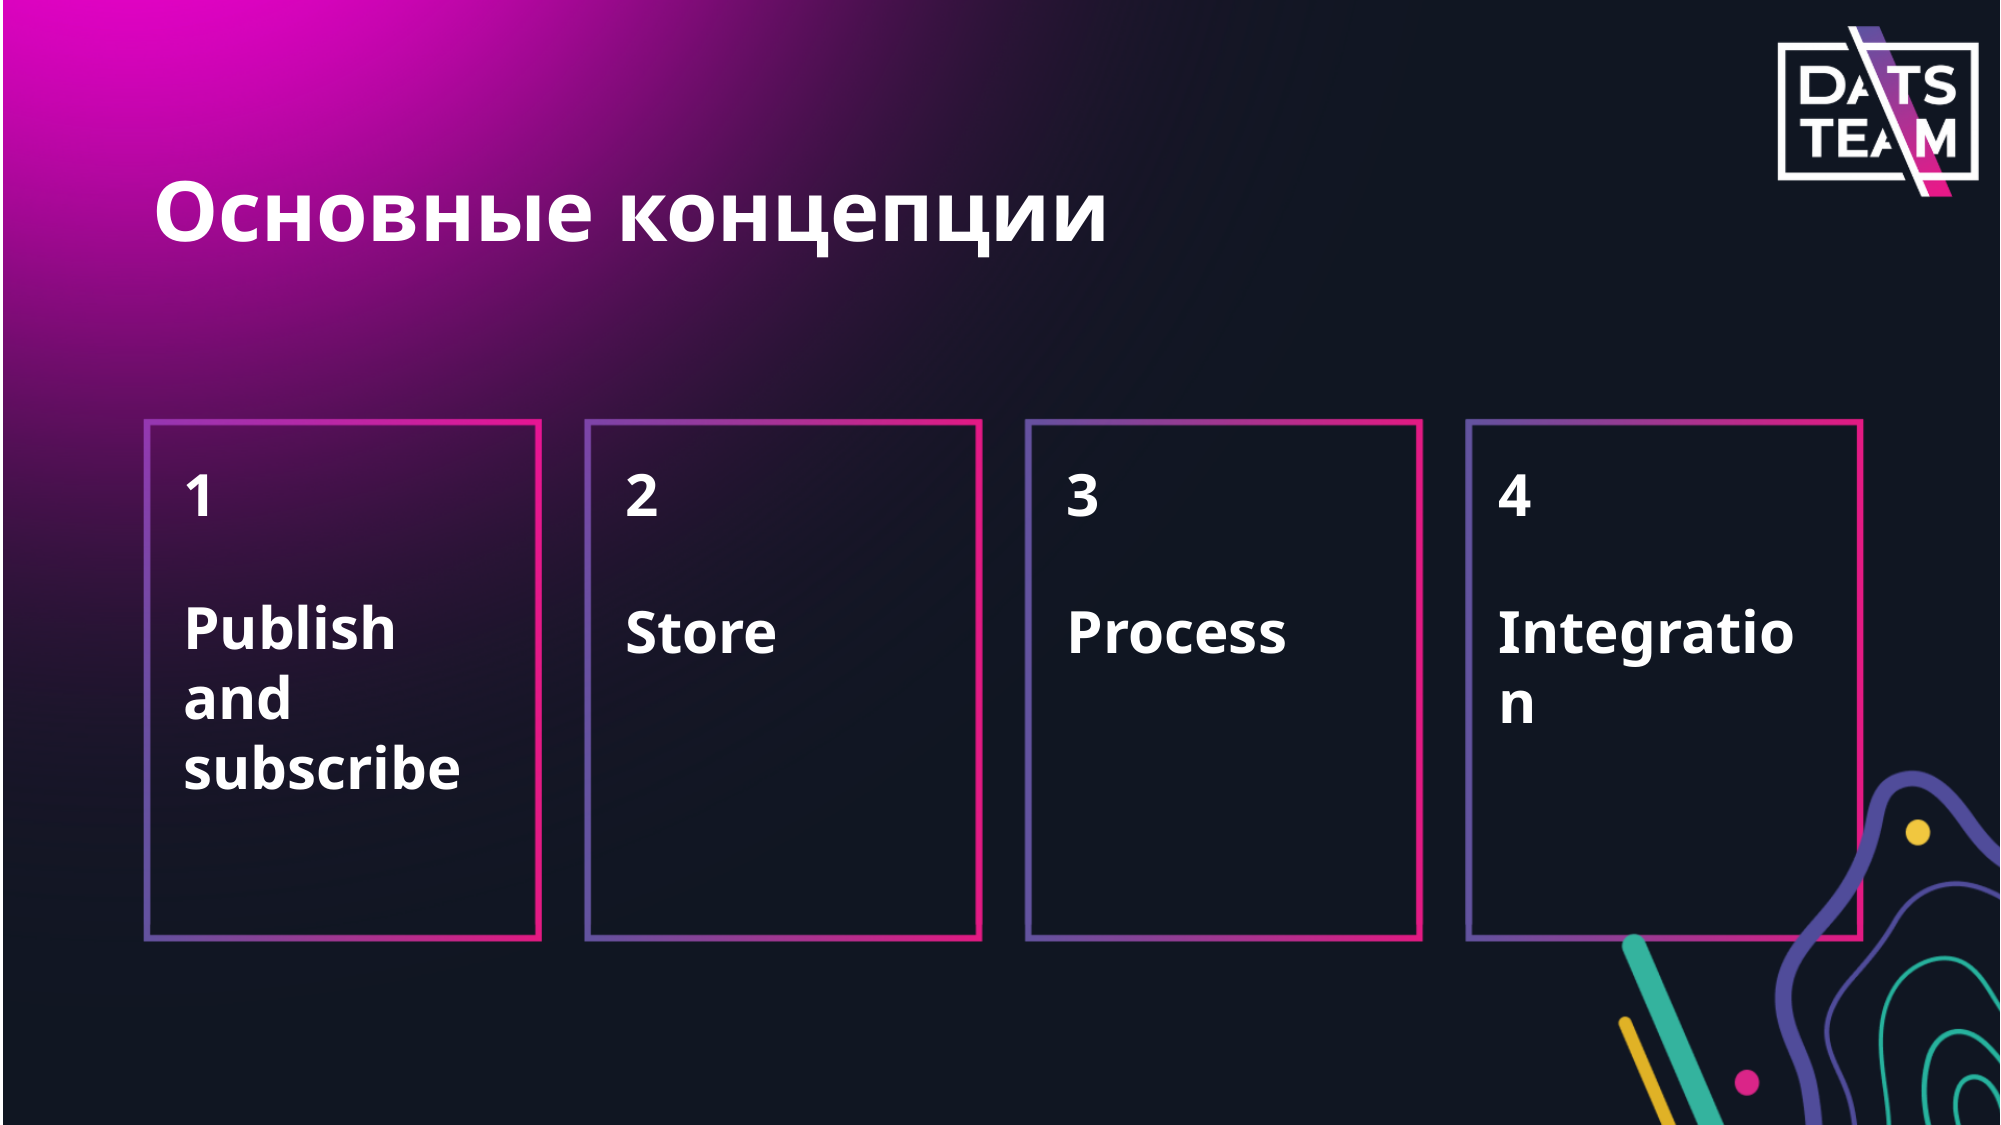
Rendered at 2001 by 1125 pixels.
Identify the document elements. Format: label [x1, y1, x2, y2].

list [3, 0, 2000, 1125]
